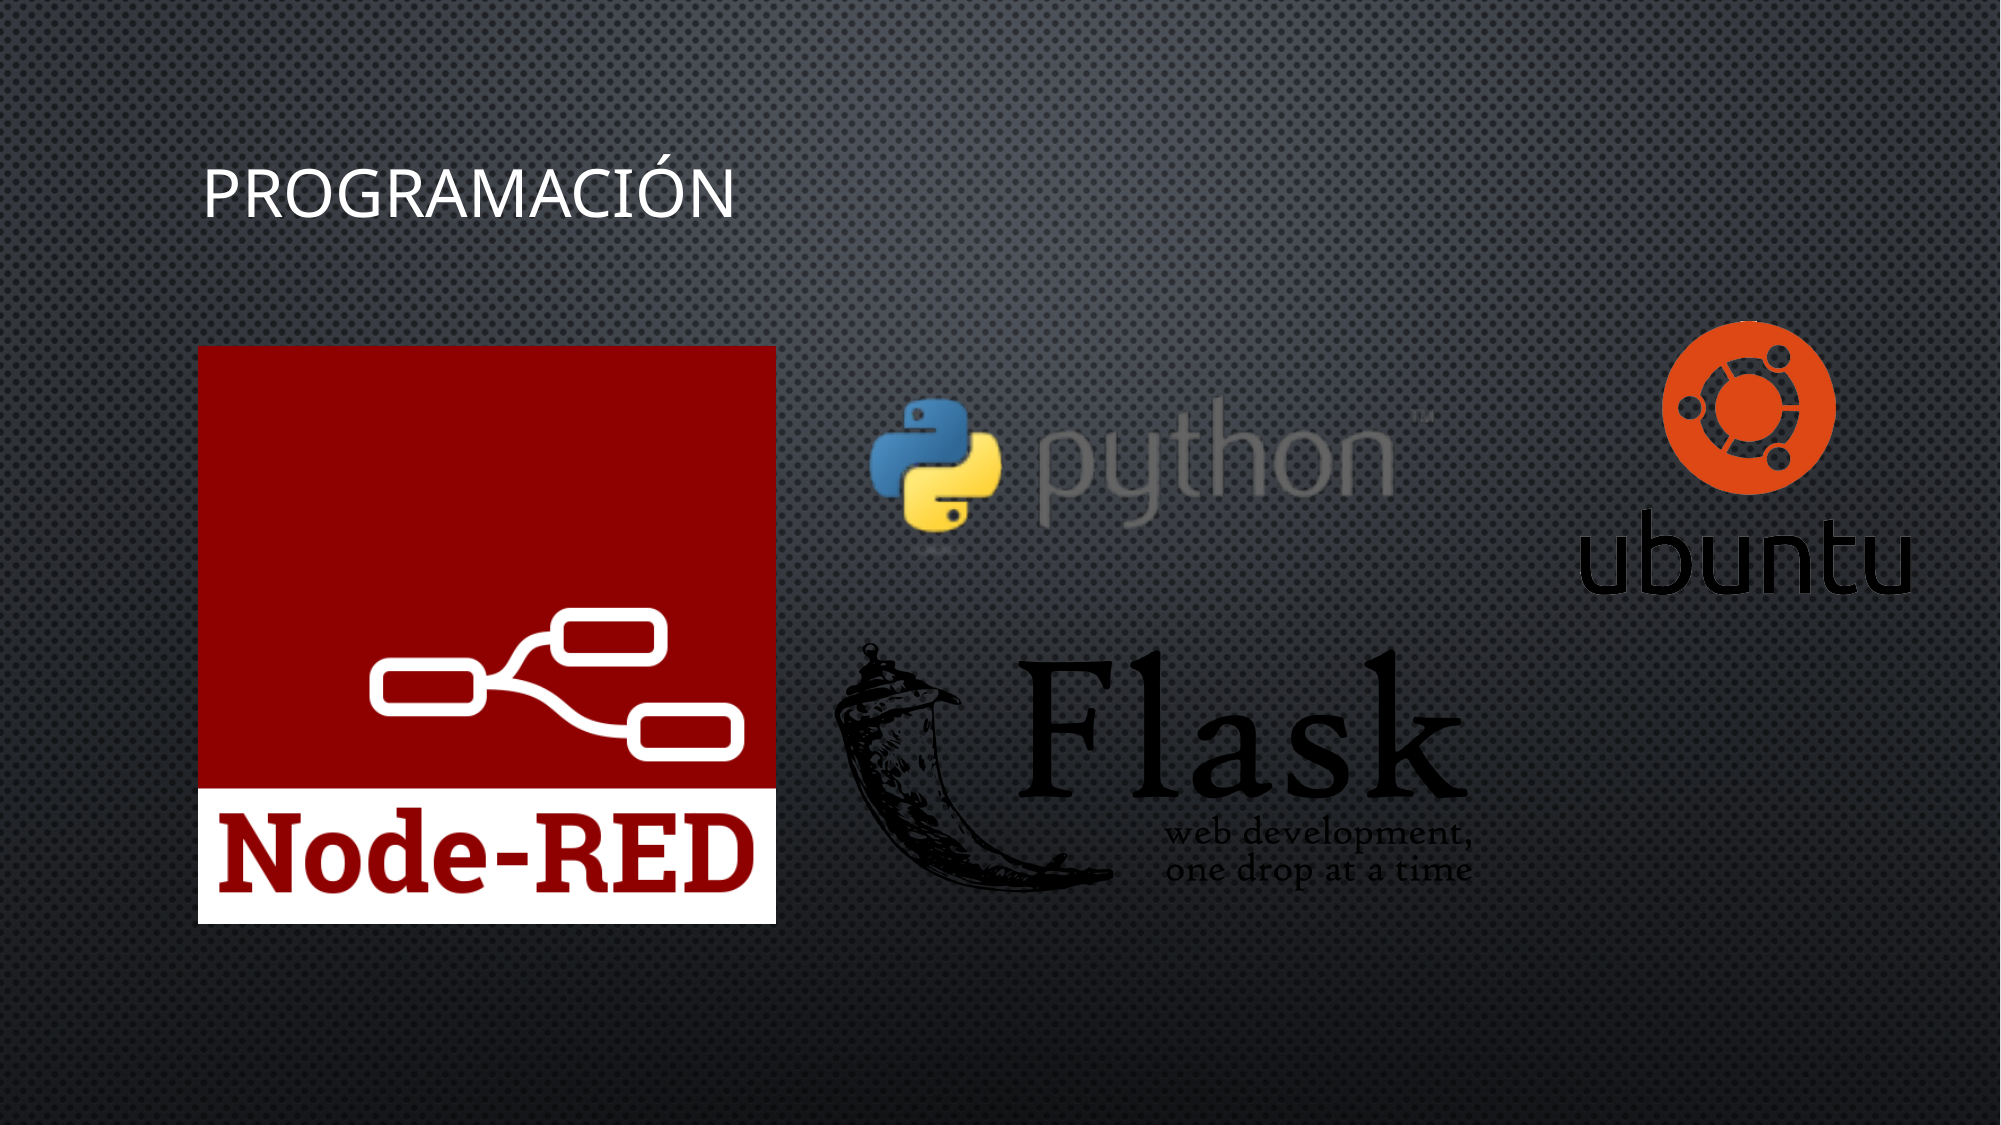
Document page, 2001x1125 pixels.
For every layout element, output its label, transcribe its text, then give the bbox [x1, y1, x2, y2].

picture [0, 0, 2001, 1125]
text_box Programación [187, 99, 1813, 282]
